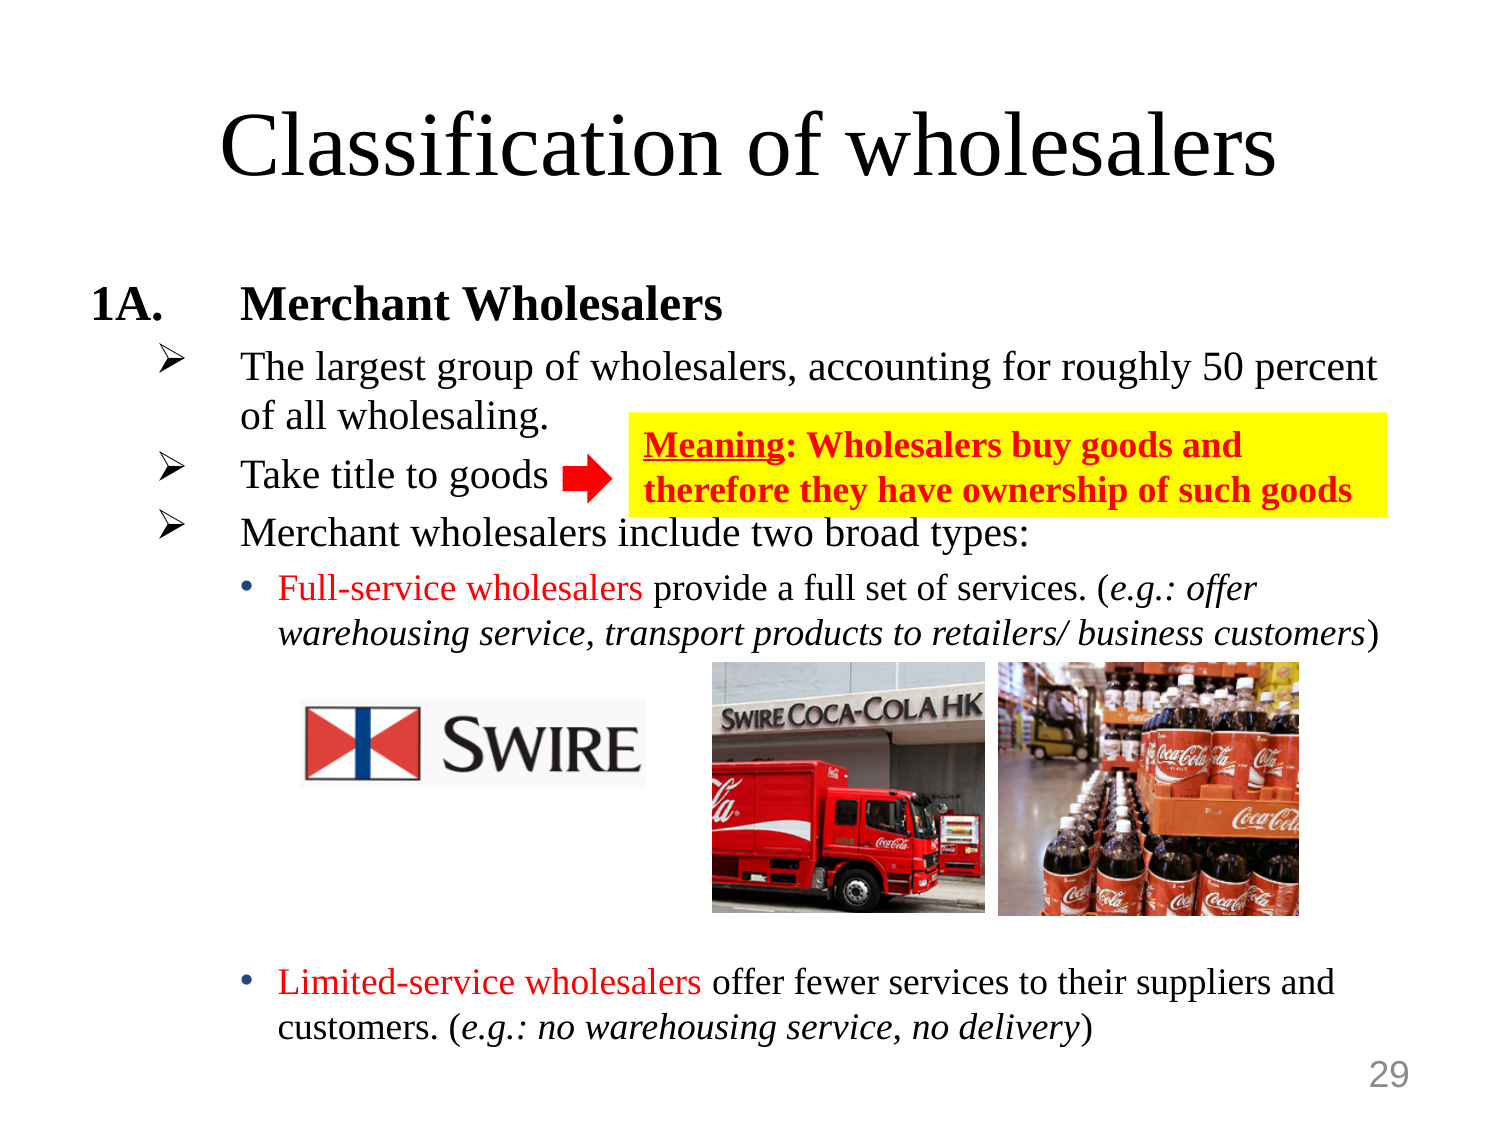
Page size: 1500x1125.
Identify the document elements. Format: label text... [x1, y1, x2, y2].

text_box [560, 451, 615, 506]
text_box Meaning: Wholesalers buy goods and therefore they have ownership of such goods [628, 414, 1388, 518]
list 1A. Merchant Wholesalers The largest group of wholesalers, accounting for roughly 50 percent of all wholesaling. Take title to goods Merchant wholesalers include two broad types: Full‑service wholesalers provide a full set of services. (e.g.: offer warehousing service, transport products to retailers/ business customers) Limited‑service wholesalers offer fewer services to their suppliers and customers. (e.g.: no warehousing service, no delivery) [75, 262, 1425, 1075]
picture [997, 662, 1299, 917]
picture [299, 699, 646, 788]
slide_number 29 [1074, 1042, 1425, 1103]
picture [712, 662, 986, 913]
title Classification of wholesalers [75, 45, 1425, 233]
